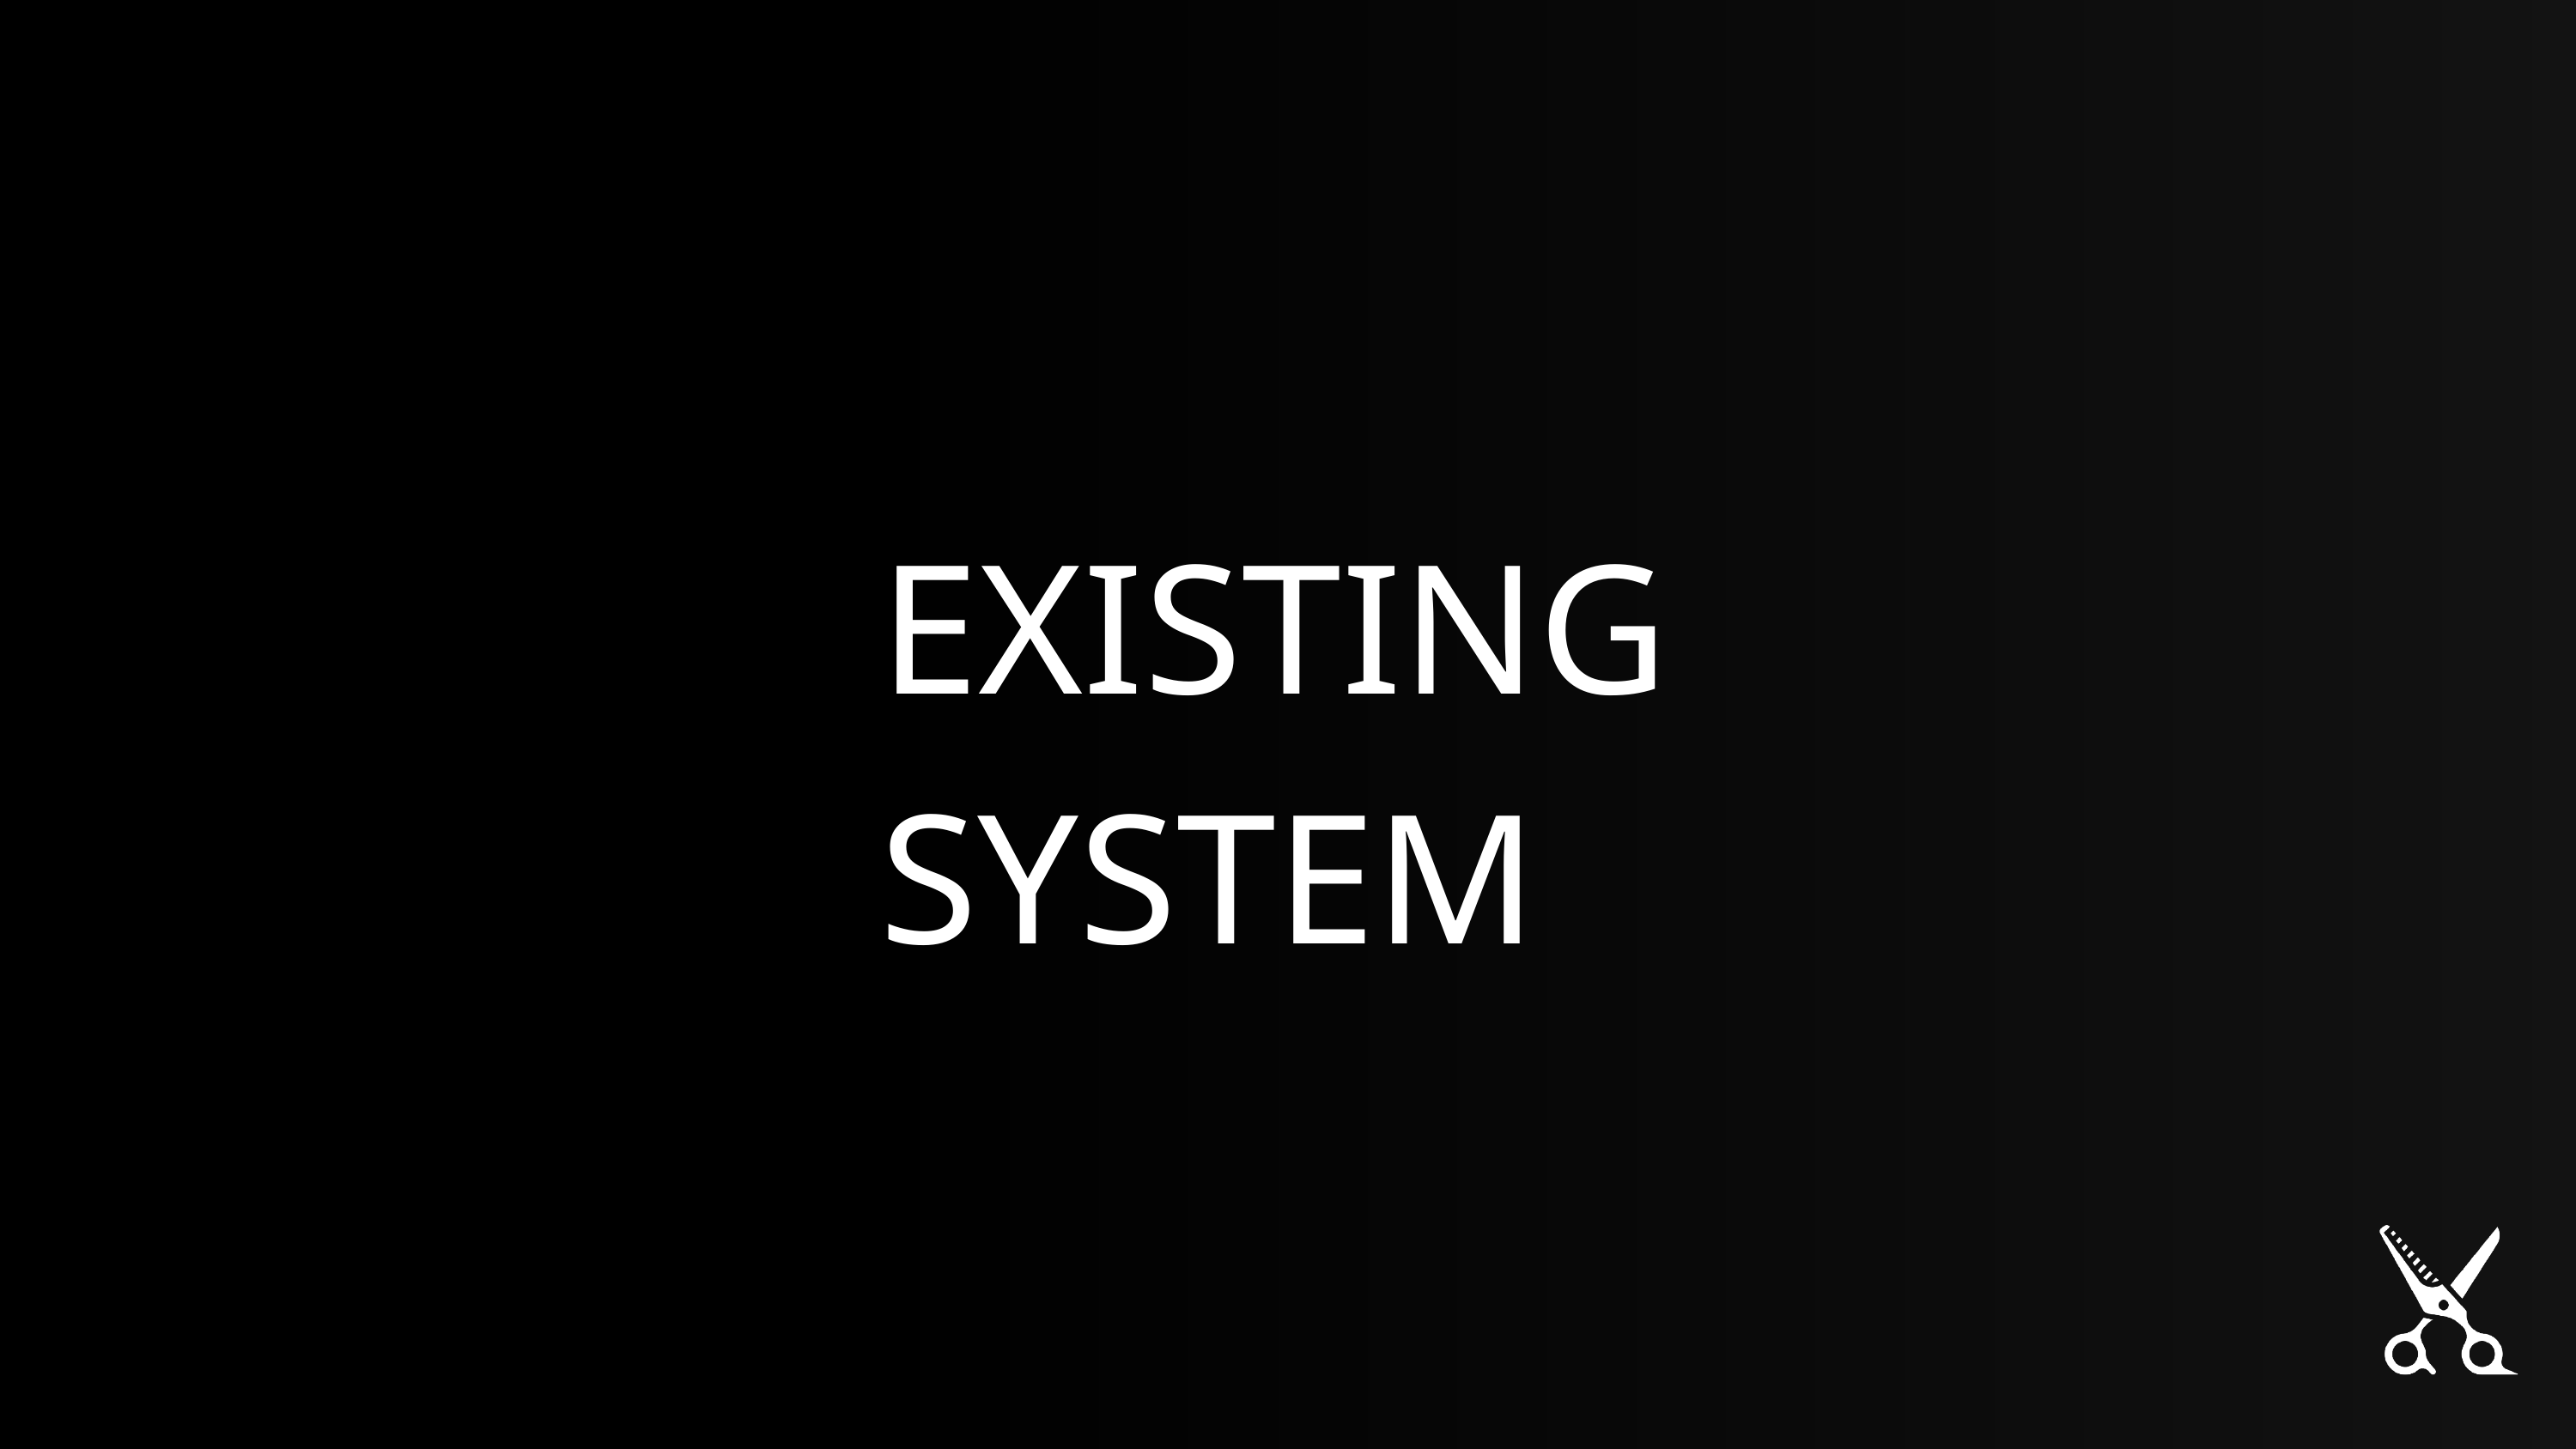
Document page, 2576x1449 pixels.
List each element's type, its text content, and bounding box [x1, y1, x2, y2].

picture [2360, 1217, 2525, 1382]
text_box EXISTING SYSTEM [879, 480, 1697, 979]
